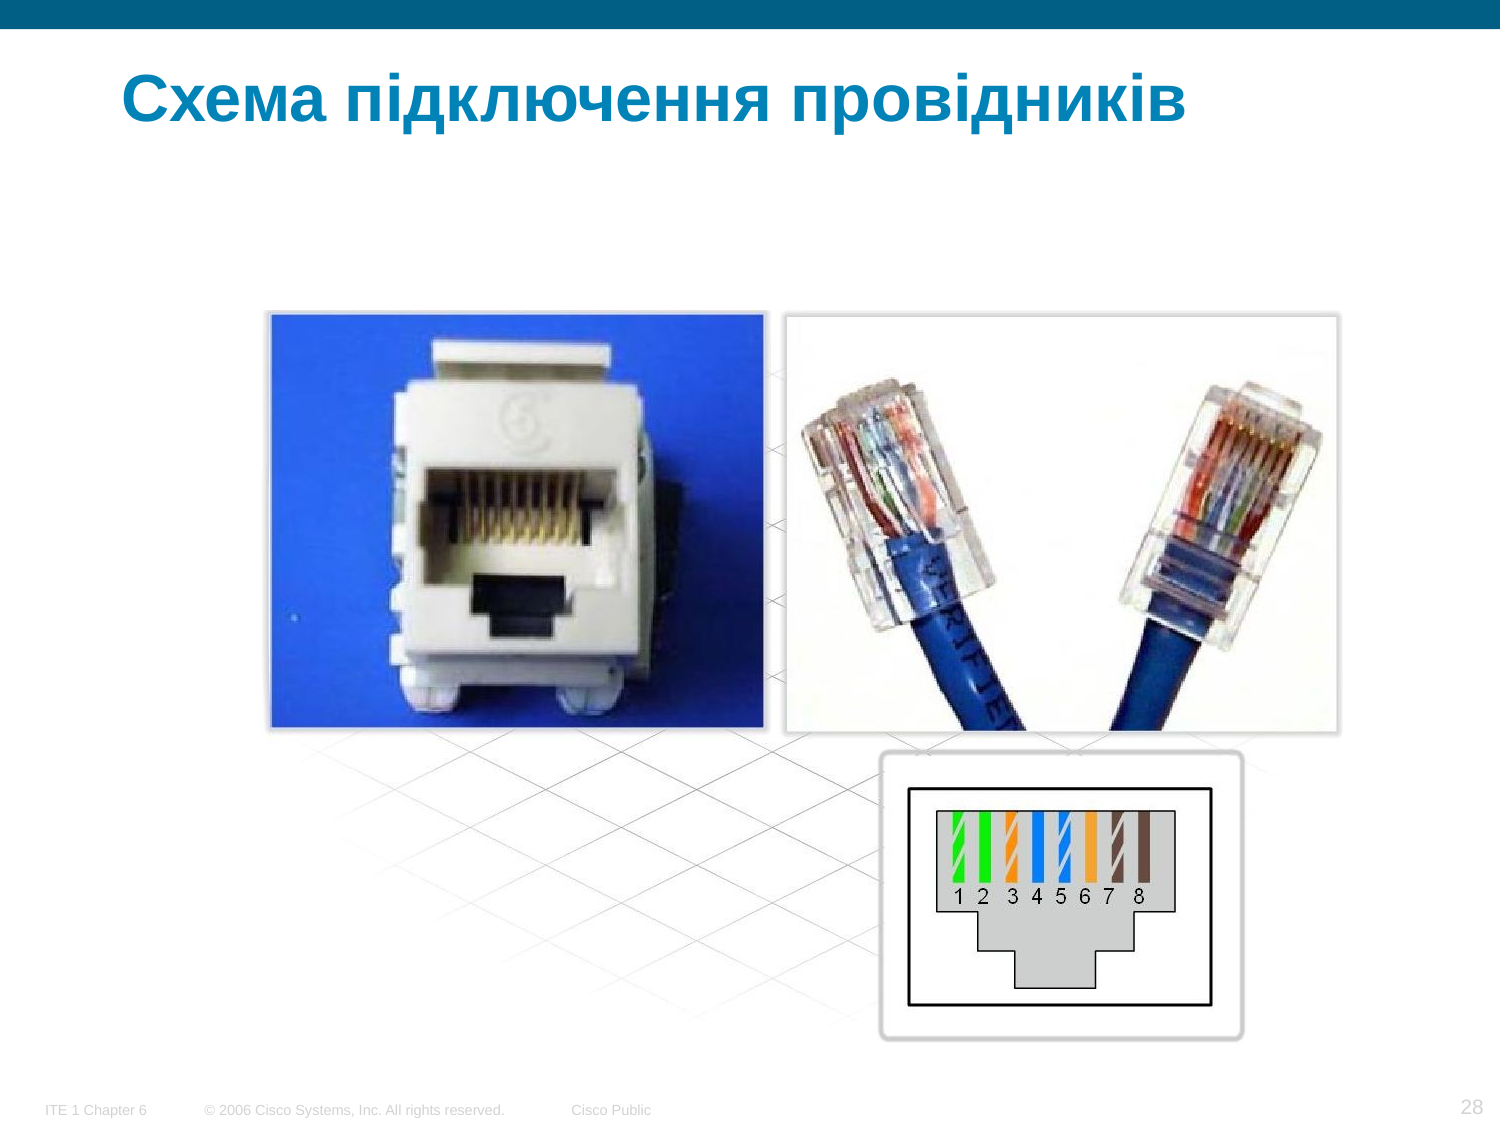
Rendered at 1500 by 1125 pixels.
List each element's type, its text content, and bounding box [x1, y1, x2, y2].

picture [252, 310, 1343, 1049]
title Схема підключення провідників [107, 85, 1444, 223]
